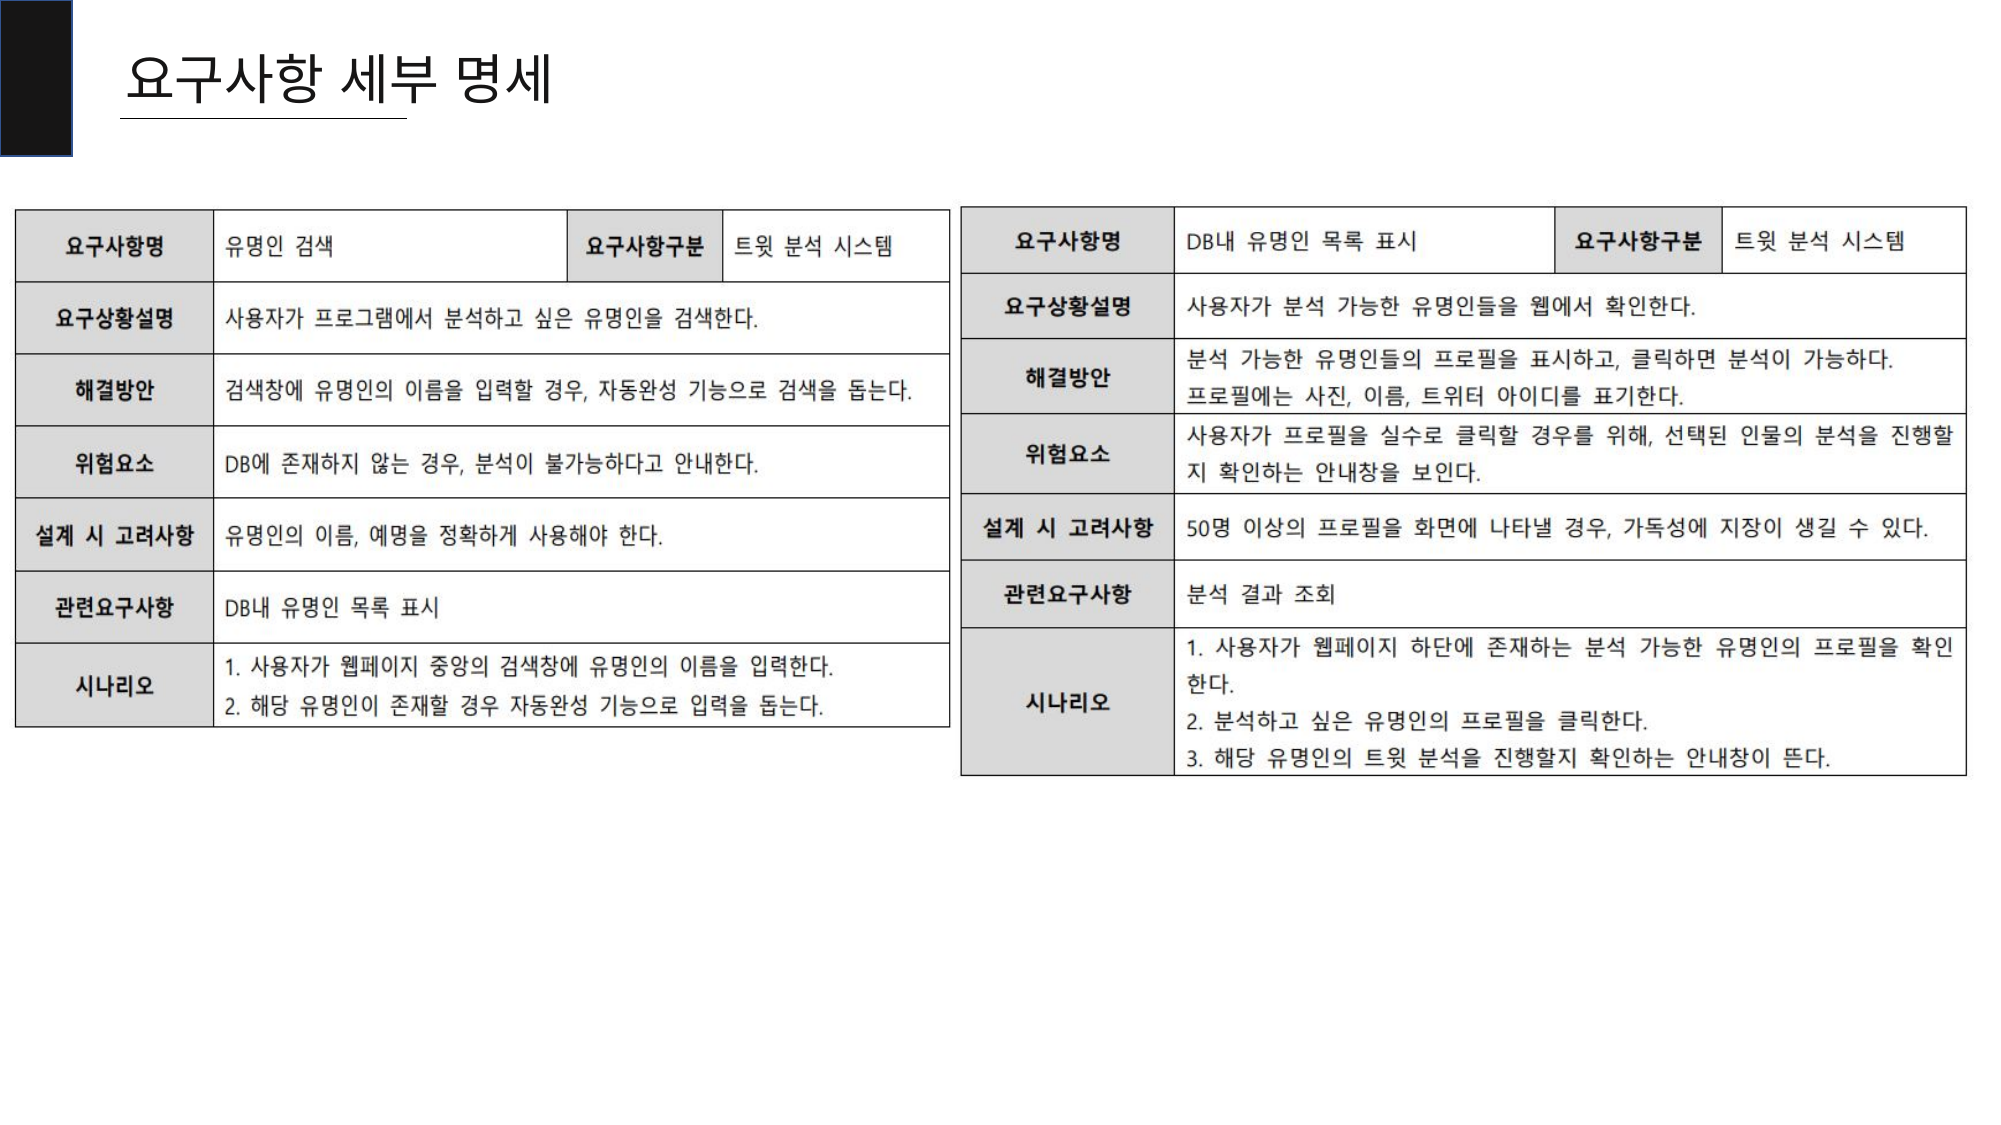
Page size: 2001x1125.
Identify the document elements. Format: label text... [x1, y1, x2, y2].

text_box [0, 0, 73, 157]
text_box 요구사항 세부 명세 [110, 37, 938, 118]
picture [0, 195, 1977, 786]
